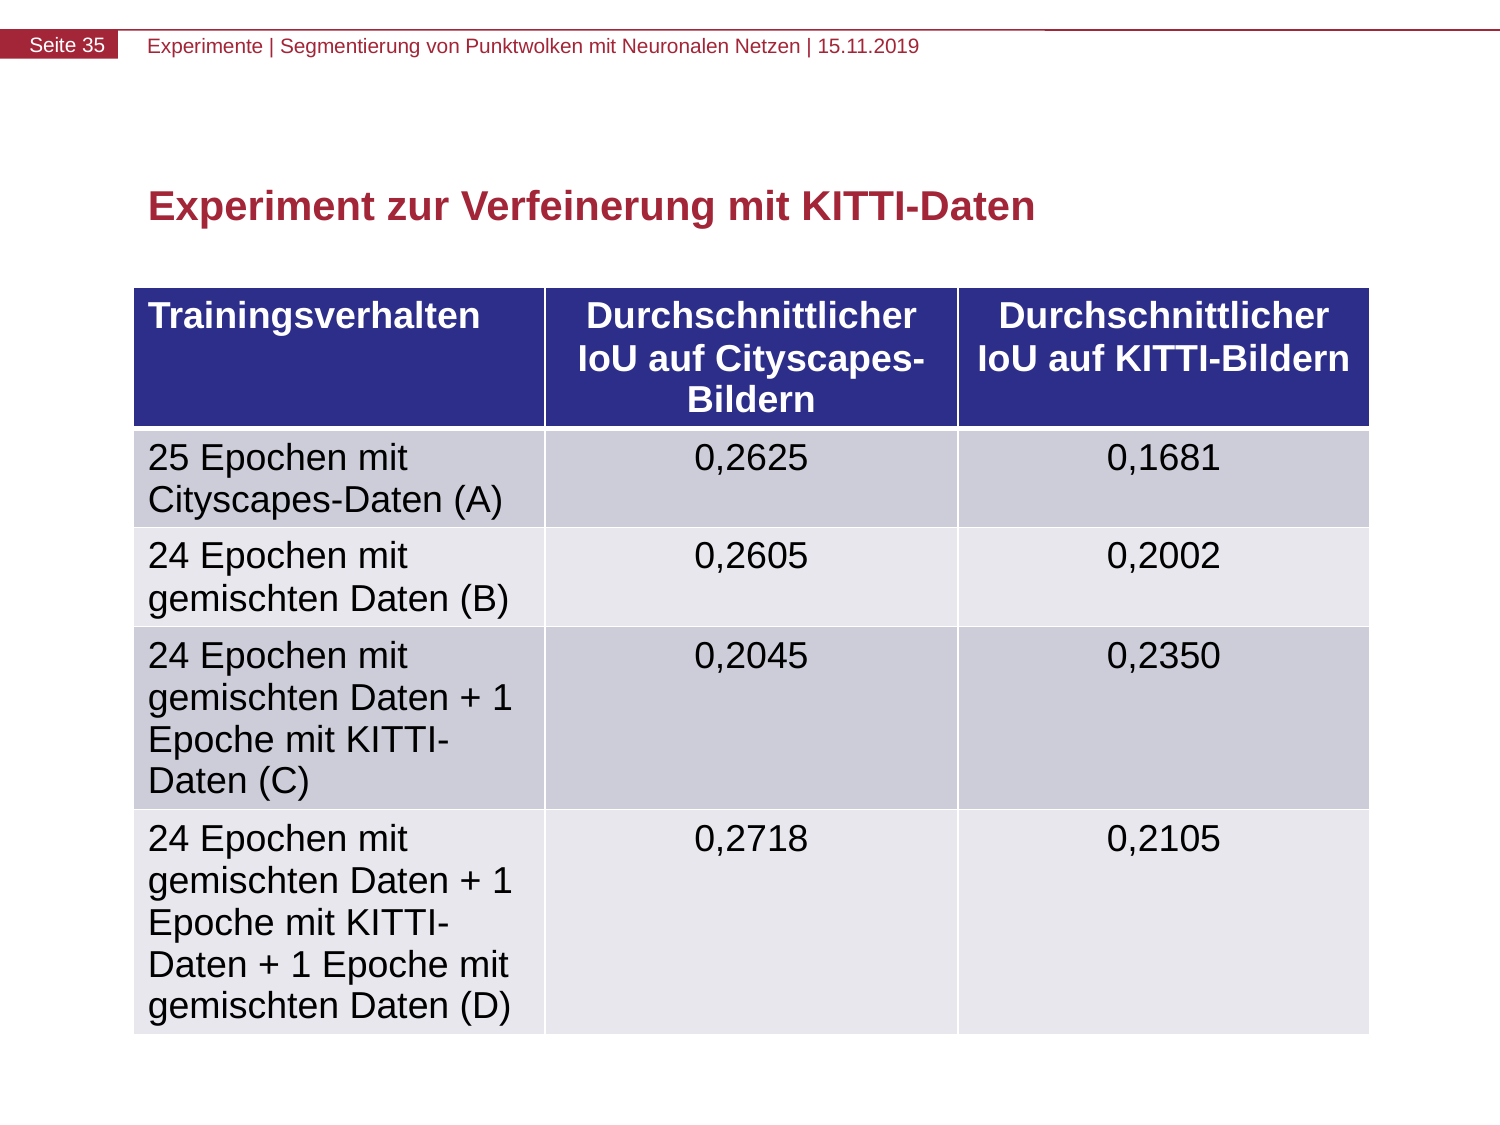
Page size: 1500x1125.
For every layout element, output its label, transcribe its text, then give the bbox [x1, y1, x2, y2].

table_cell 0,2105 [959, 810, 1369, 1034]
table_cell 0,2625 [546, 431, 957, 527]
table_cell 24 Epochen mit gemischten Daten (B) [134, 528, 544, 626]
table_cell 24 Epochen mit gemischten Daten + 1 Epoche mit KITTI-Daten (C) [134, 627, 544, 809]
title Experiment zur Verfeinerung mit KITTI-Daten [132, 149, 1413, 258]
table_header Durchschnittlicher IoU auf Cityscapes-Bildern [546, 288, 957, 426]
table_cell 24 Epochen mit gemischten Daten + 1 Epoche mit KITTI-Daten + 1 Epoche mit gemischten Daten (D) [134, 810, 544, 1034]
table_cell 0,2045 [546, 627, 957, 809]
table_header Trainingsverhalten [134, 288, 544, 426]
table_cell 0,2718 [546, 810, 957, 1034]
table_header Durchschnittlicher IoU auf KITTI-Bildern [959, 288, 1369, 426]
table_cell 0,2605 [546, 528, 957, 626]
table_cell 0,2350 [959, 627, 1369, 809]
table_cell 25 Epochen mit Cityscapes-Daten (A) [134, 431, 544, 527]
table_cell 0,1681 [959, 431, 1369, 527]
table_cell 0,2002 [959, 528, 1369, 626]
